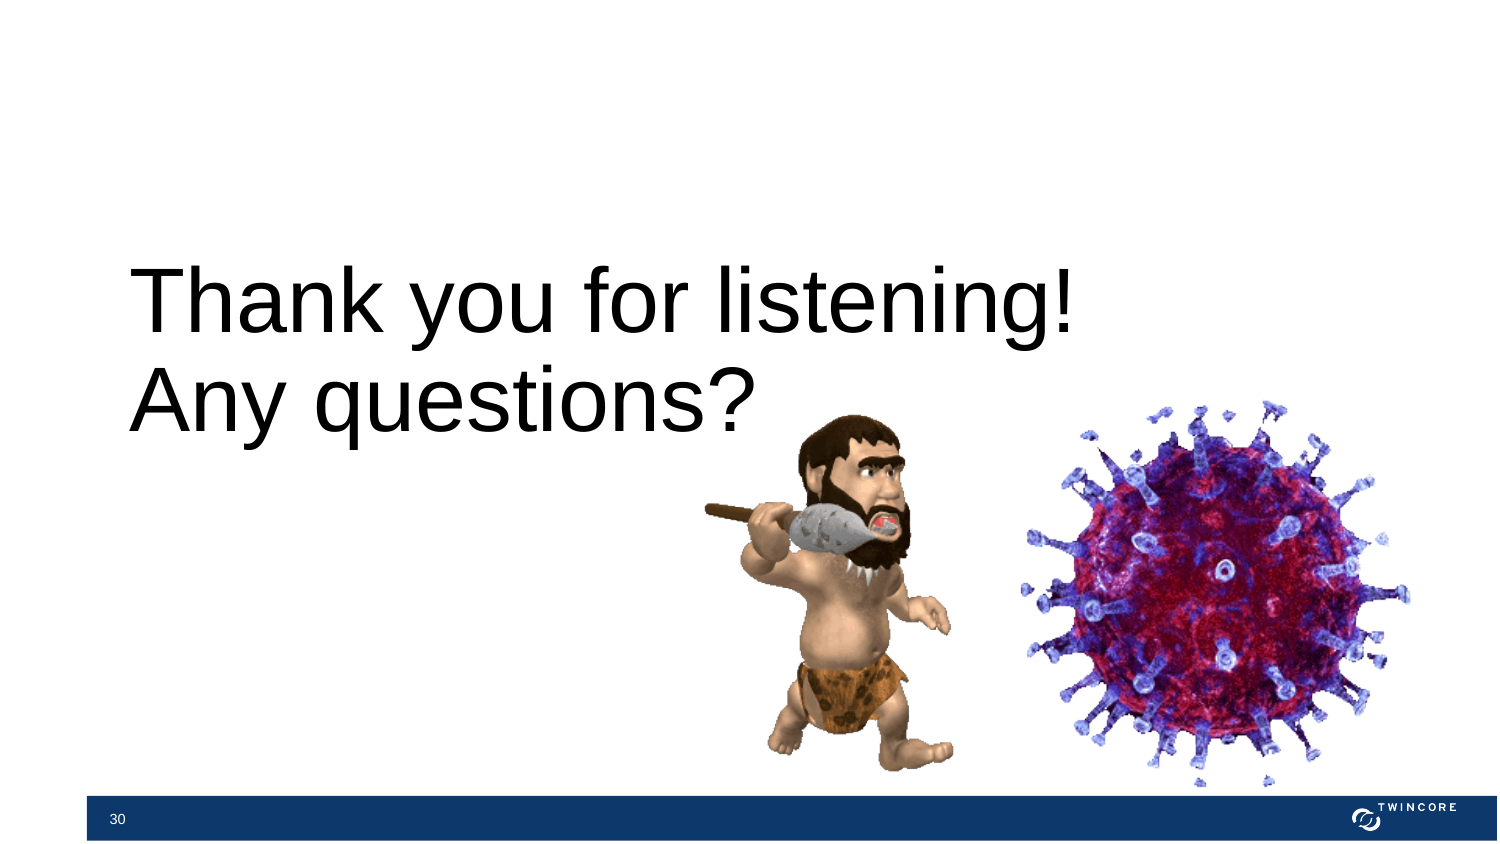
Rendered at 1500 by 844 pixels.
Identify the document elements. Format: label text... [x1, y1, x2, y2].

picture [648, 371, 1500, 831]
title Thank you for listening! Any questions? [129, 302, 1368, 403]
